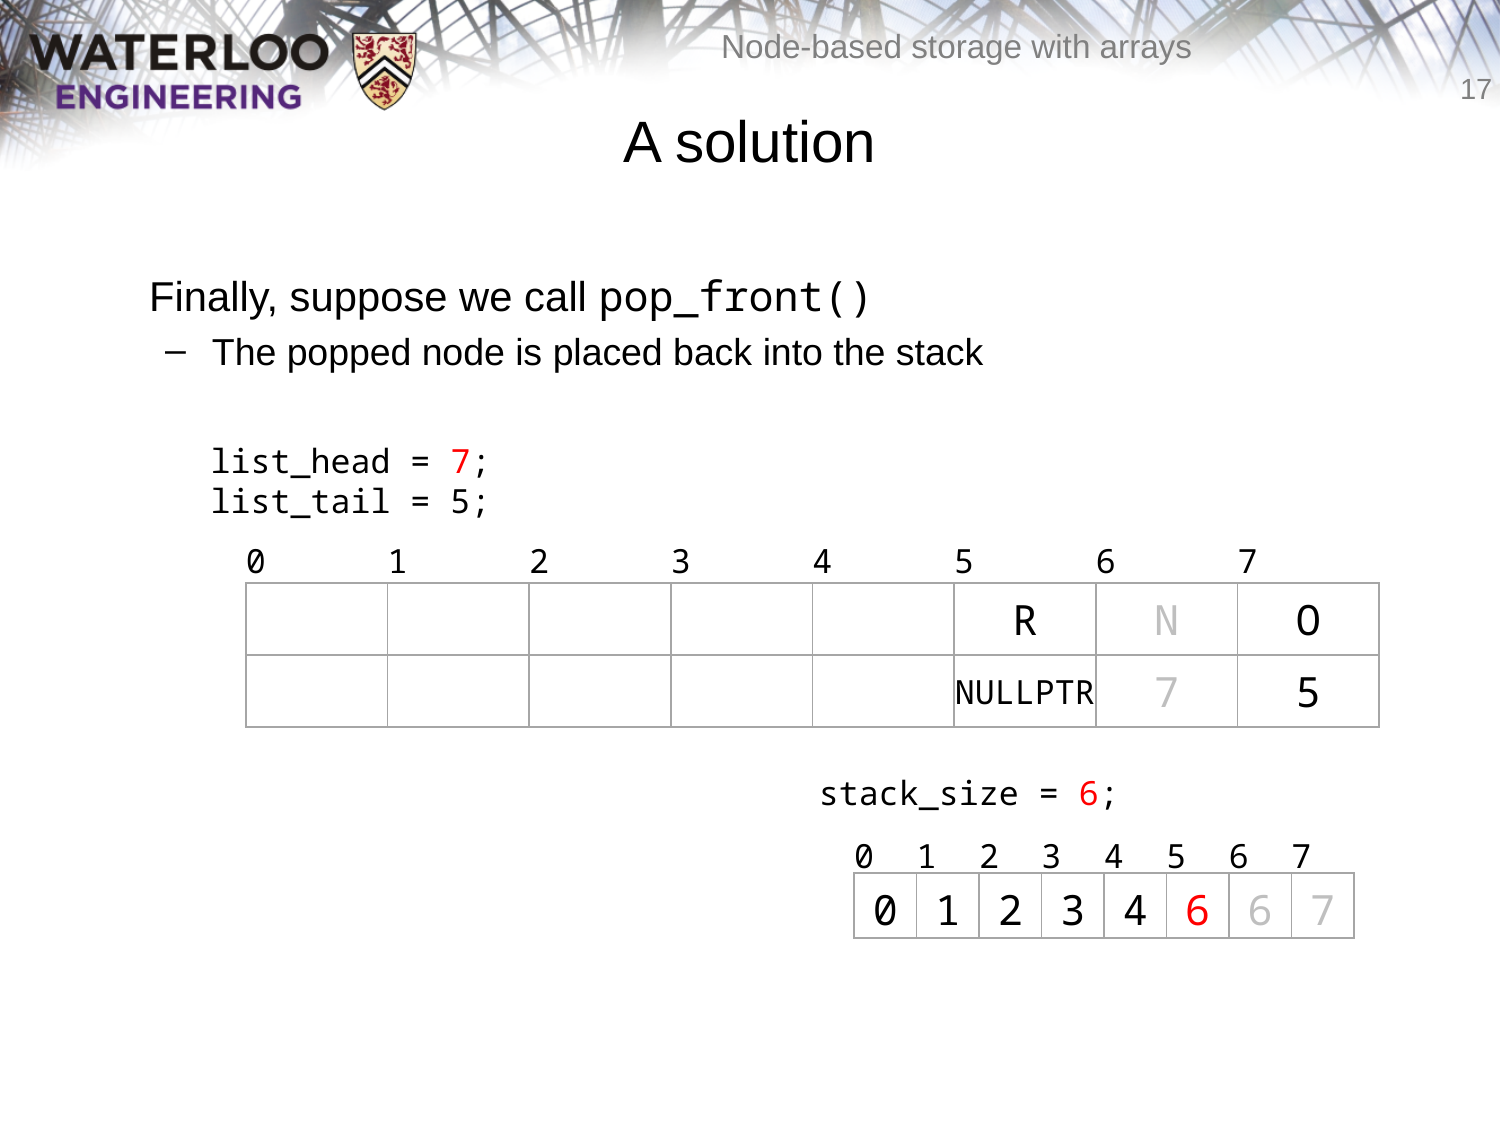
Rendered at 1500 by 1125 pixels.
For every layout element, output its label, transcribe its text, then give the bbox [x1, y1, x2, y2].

table_cell NULLPTR [955, 656, 1095, 726]
text_box list_head = 7; list_tail = 5; [195, 433, 717, 528]
table_header 7 [1238, 538, 1379, 582]
table_cell [813, 656, 953, 726]
table_header 1 [387, 538, 529, 582]
table_header 1 [917, 833, 979, 872]
table_cell [388, 584, 528, 654]
table_cell [247, 584, 387, 654]
table_cell 5 [1238, 656, 1378, 726]
table_header 3 [671, 538, 812, 582]
table_header 2 [979, 833, 1042, 872]
table_cell [672, 584, 812, 654]
table_header 6 [1229, 833, 1291, 872]
table_header 0 [854, 833, 917, 872]
table_header 5 [954, 538, 1096, 582]
table_cell N [1097, 584, 1237, 654]
table_cell [672, 656, 812, 726]
table_cell 1 [917, 874, 978, 937]
table_header 6 [1096, 538, 1238, 582]
table_cell [530, 656, 670, 726]
list Finally, suppose we call pop_front() The popped node is placed back into the stack [74, 262, 1426, 1006]
table_cell [813, 584, 953, 654]
table_header 5 [1167, 833, 1229, 872]
table_header 0 [246, 538, 387, 582]
table_cell 7 [1292, 874, 1353, 937]
table_cell [247, 656, 387, 726]
table_cell 3 [1042, 874, 1103, 937]
table_cell 6 [1230, 874, 1291, 937]
table_header 4 [812, 538, 954, 582]
table_header 4 [1104, 833, 1167, 872]
table_cell O [1238, 584, 1378, 654]
table_header 7 [1291, 833, 1354, 872]
table_cell 0 [855, 874, 916, 937]
table_cell 2 [980, 874, 1041, 937]
table_cell R [955, 584, 1095, 654]
table_cell 4 [1105, 874, 1166, 937]
table_cell [388, 656, 528, 726]
text_box stack_size = 6; [804, 765, 1163, 820]
title A solution [74, 44, 1426, 233]
table_cell 7 [1097, 656, 1237, 726]
picture [0, 0, 1500, 1125]
table_header 2 [529, 538, 671, 582]
table_cell [530, 584, 670, 654]
table_header 3 [1042, 833, 1104, 872]
table_cell 6 [1167, 874, 1228, 937]
